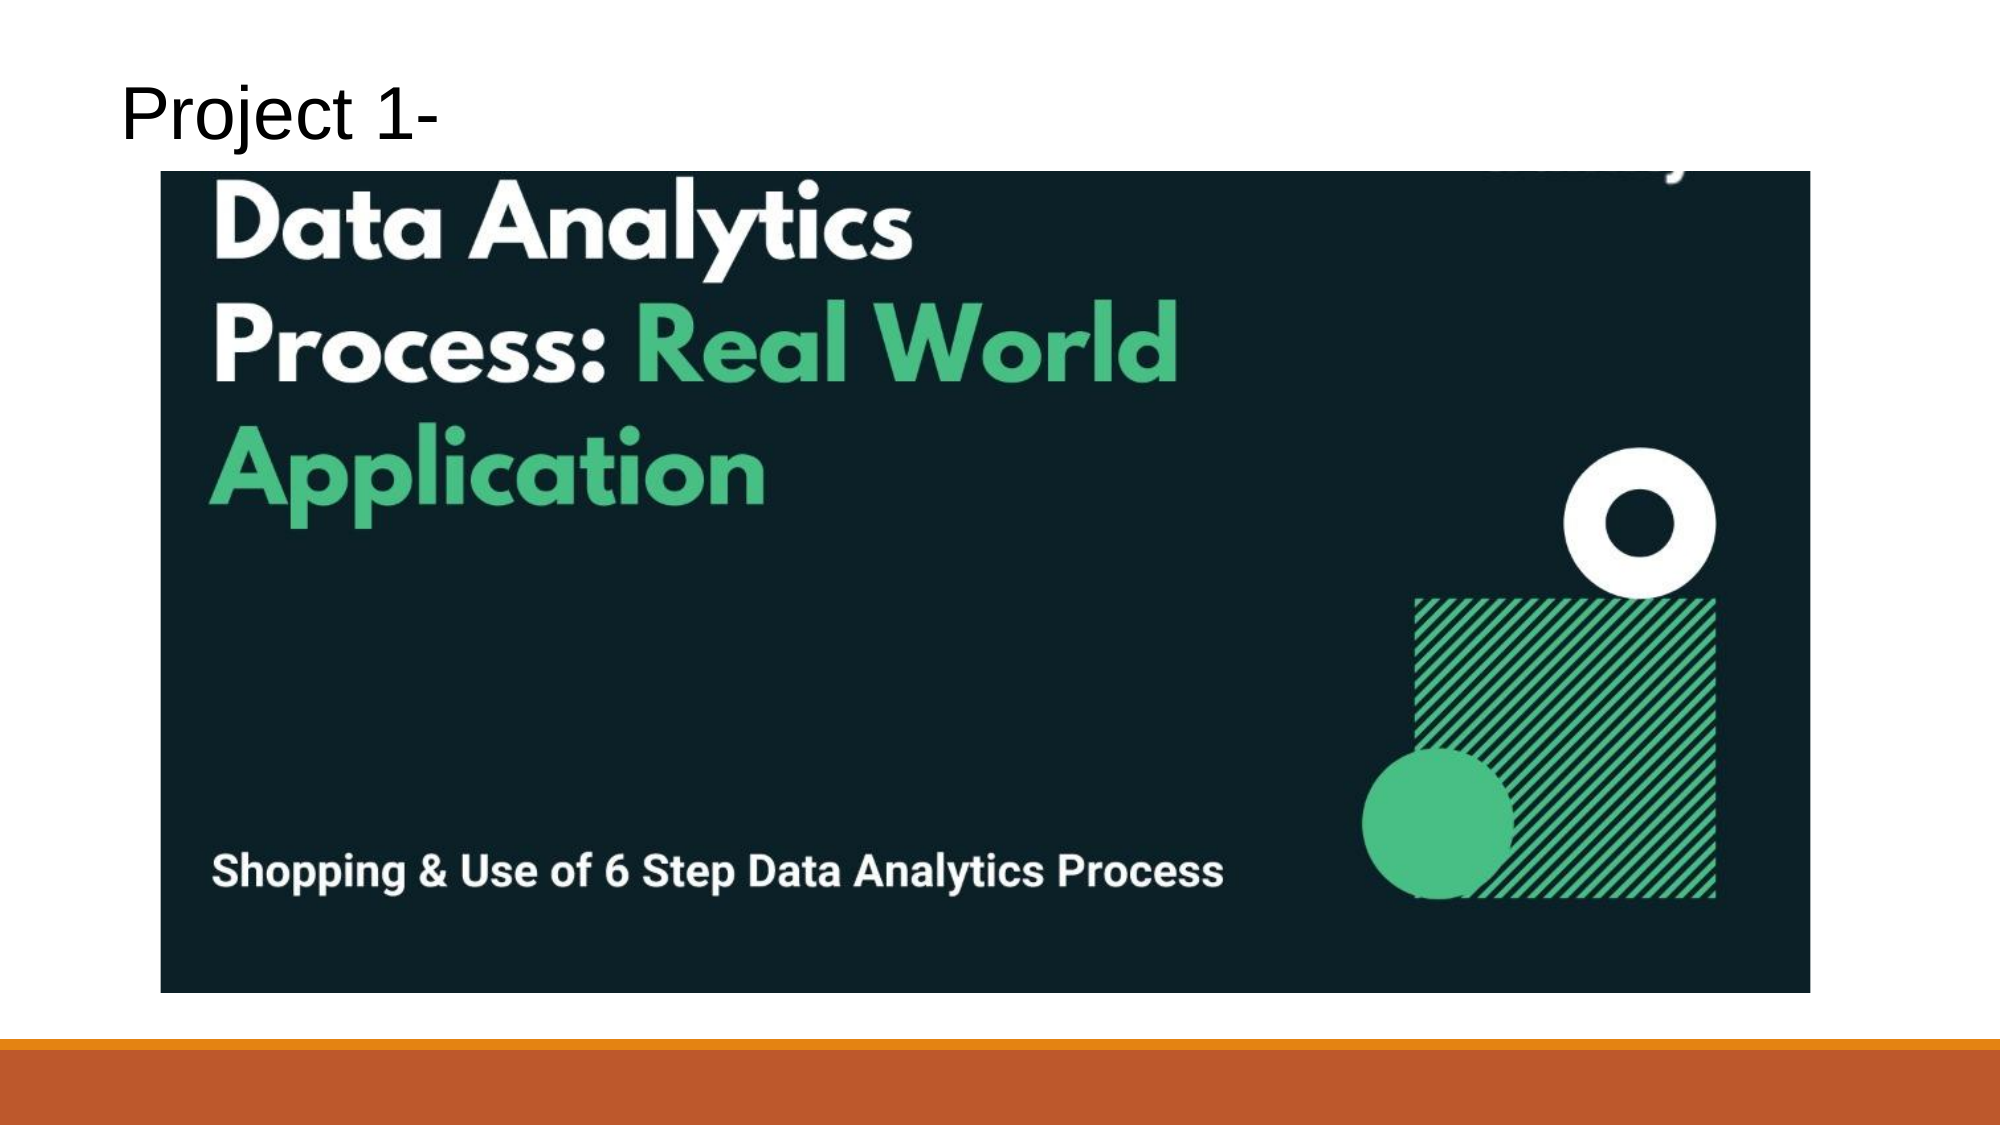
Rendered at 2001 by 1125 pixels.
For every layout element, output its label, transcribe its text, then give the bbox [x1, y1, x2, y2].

title Project 1- [105, 47, 1830, 163]
picture [160, 171, 1811, 993]
